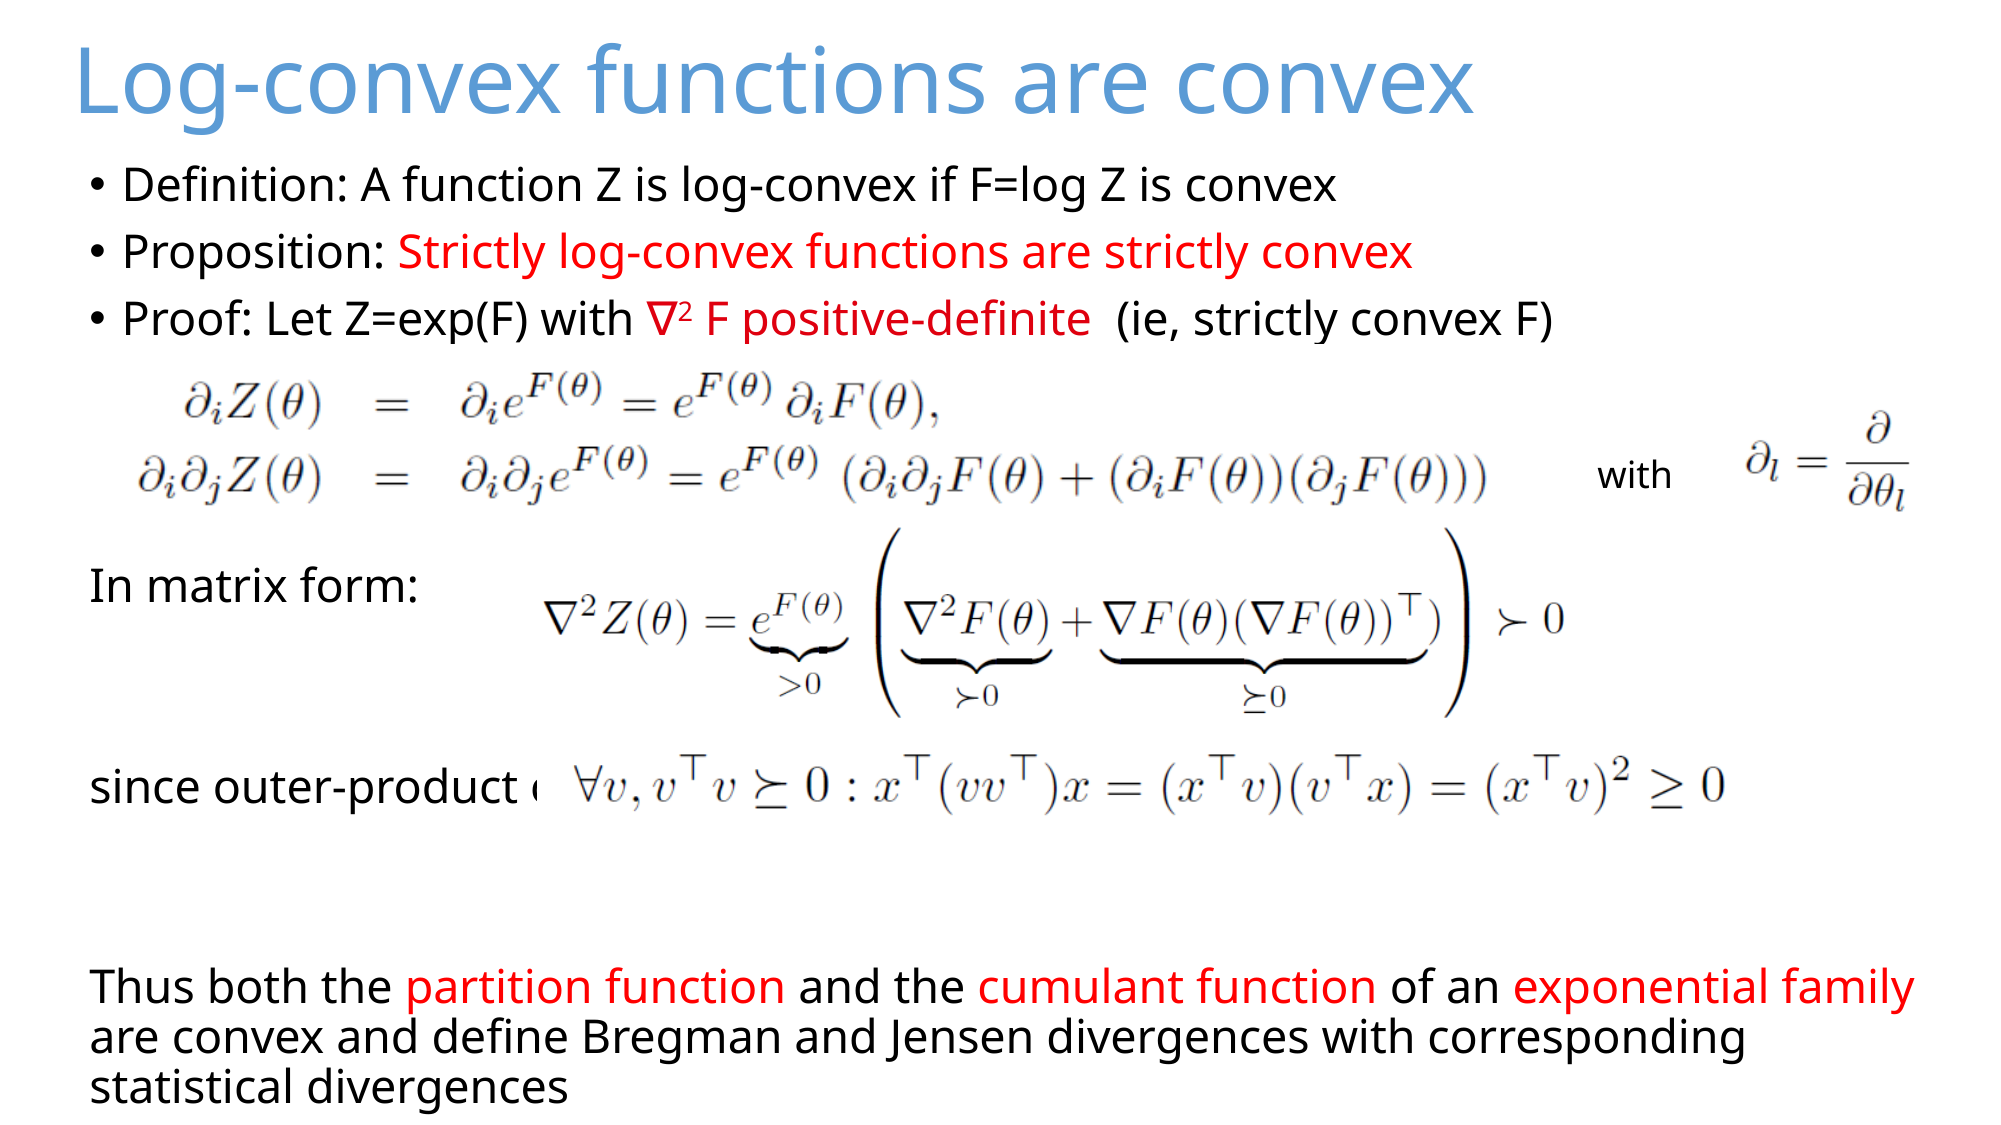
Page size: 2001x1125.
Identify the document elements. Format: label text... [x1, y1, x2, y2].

list Definition: A function Z is log-convex if F=log Z is convex Proposition: Strictly log-convex functions are strictly convex Proof: Let Z=exp(F) with ∇2 F positive-definite (ie, strictly convex F) In matrix form: since outer-product of vectors are positive semi-definite: Thus both the partition function and the cumulant function of an exponential family are convex and define Bregman and Jensen divergences with corresponding statistical divergences [74, 153, 1971, 1125]
picture [117, 344, 1734, 822]
text_box with [1582, 443, 1688, 504]
picture [1733, 401, 1925, 518]
title Log-convex functions are convex [57, 0, 1843, 193]
